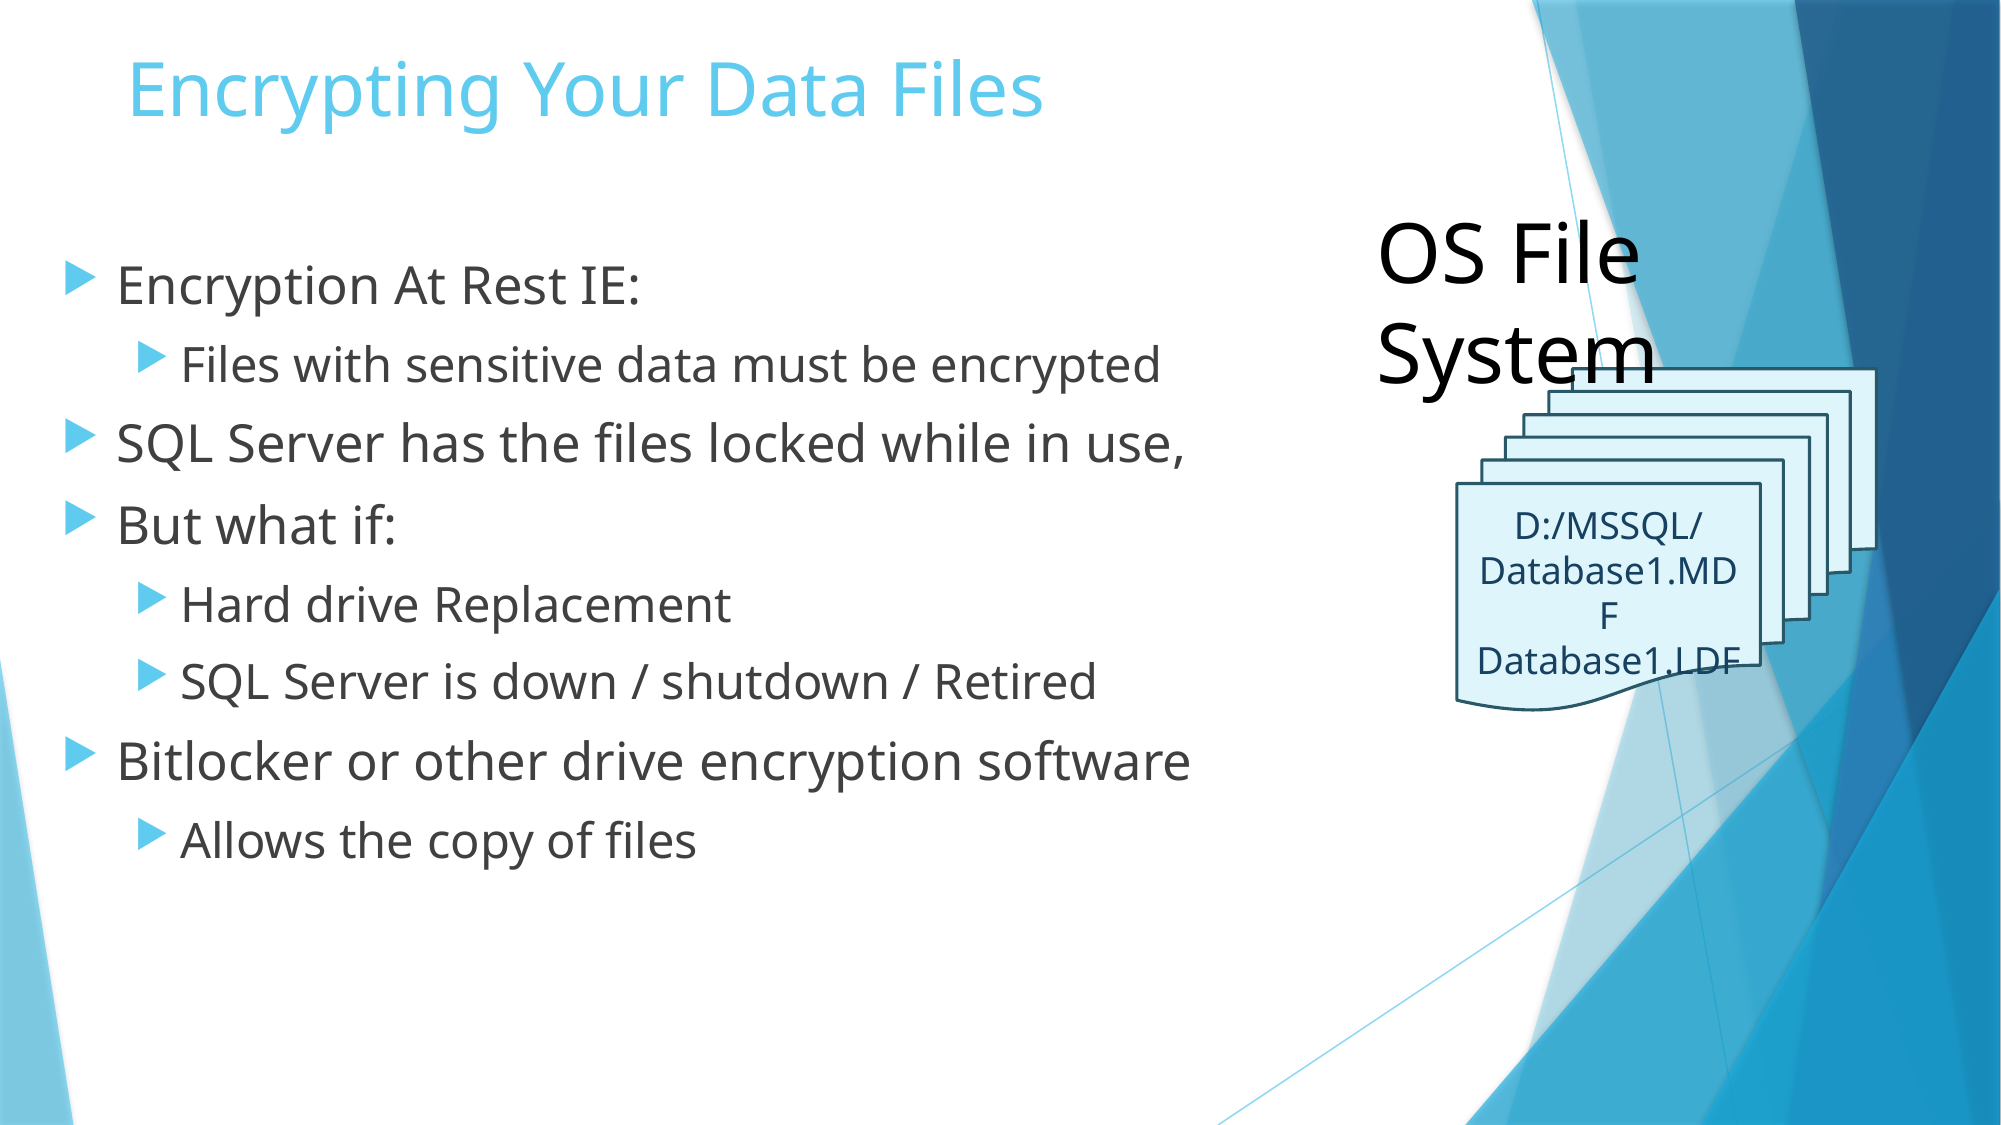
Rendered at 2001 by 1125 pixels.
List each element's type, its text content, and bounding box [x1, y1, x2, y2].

text_box D:/MSSQL/ Database1.MDF Database1.LDF [1457, 435, 1812, 712]
text_box [1522, 408, 1879, 597]
list Encryption At Rest IE: Files with sensitive data must be encrypted SQL Server has the files locked while in use, But what if: Hard drive Replacement SQL Server is down / shutdown / Retired Bitlocker or other drive encryption software Allows the copy of files [46, 244, 1457, 881]
title Encrypting Your Data Files [111, 34, 1522, 244]
text_box OS File System [1361, 192, 1961, 408]
